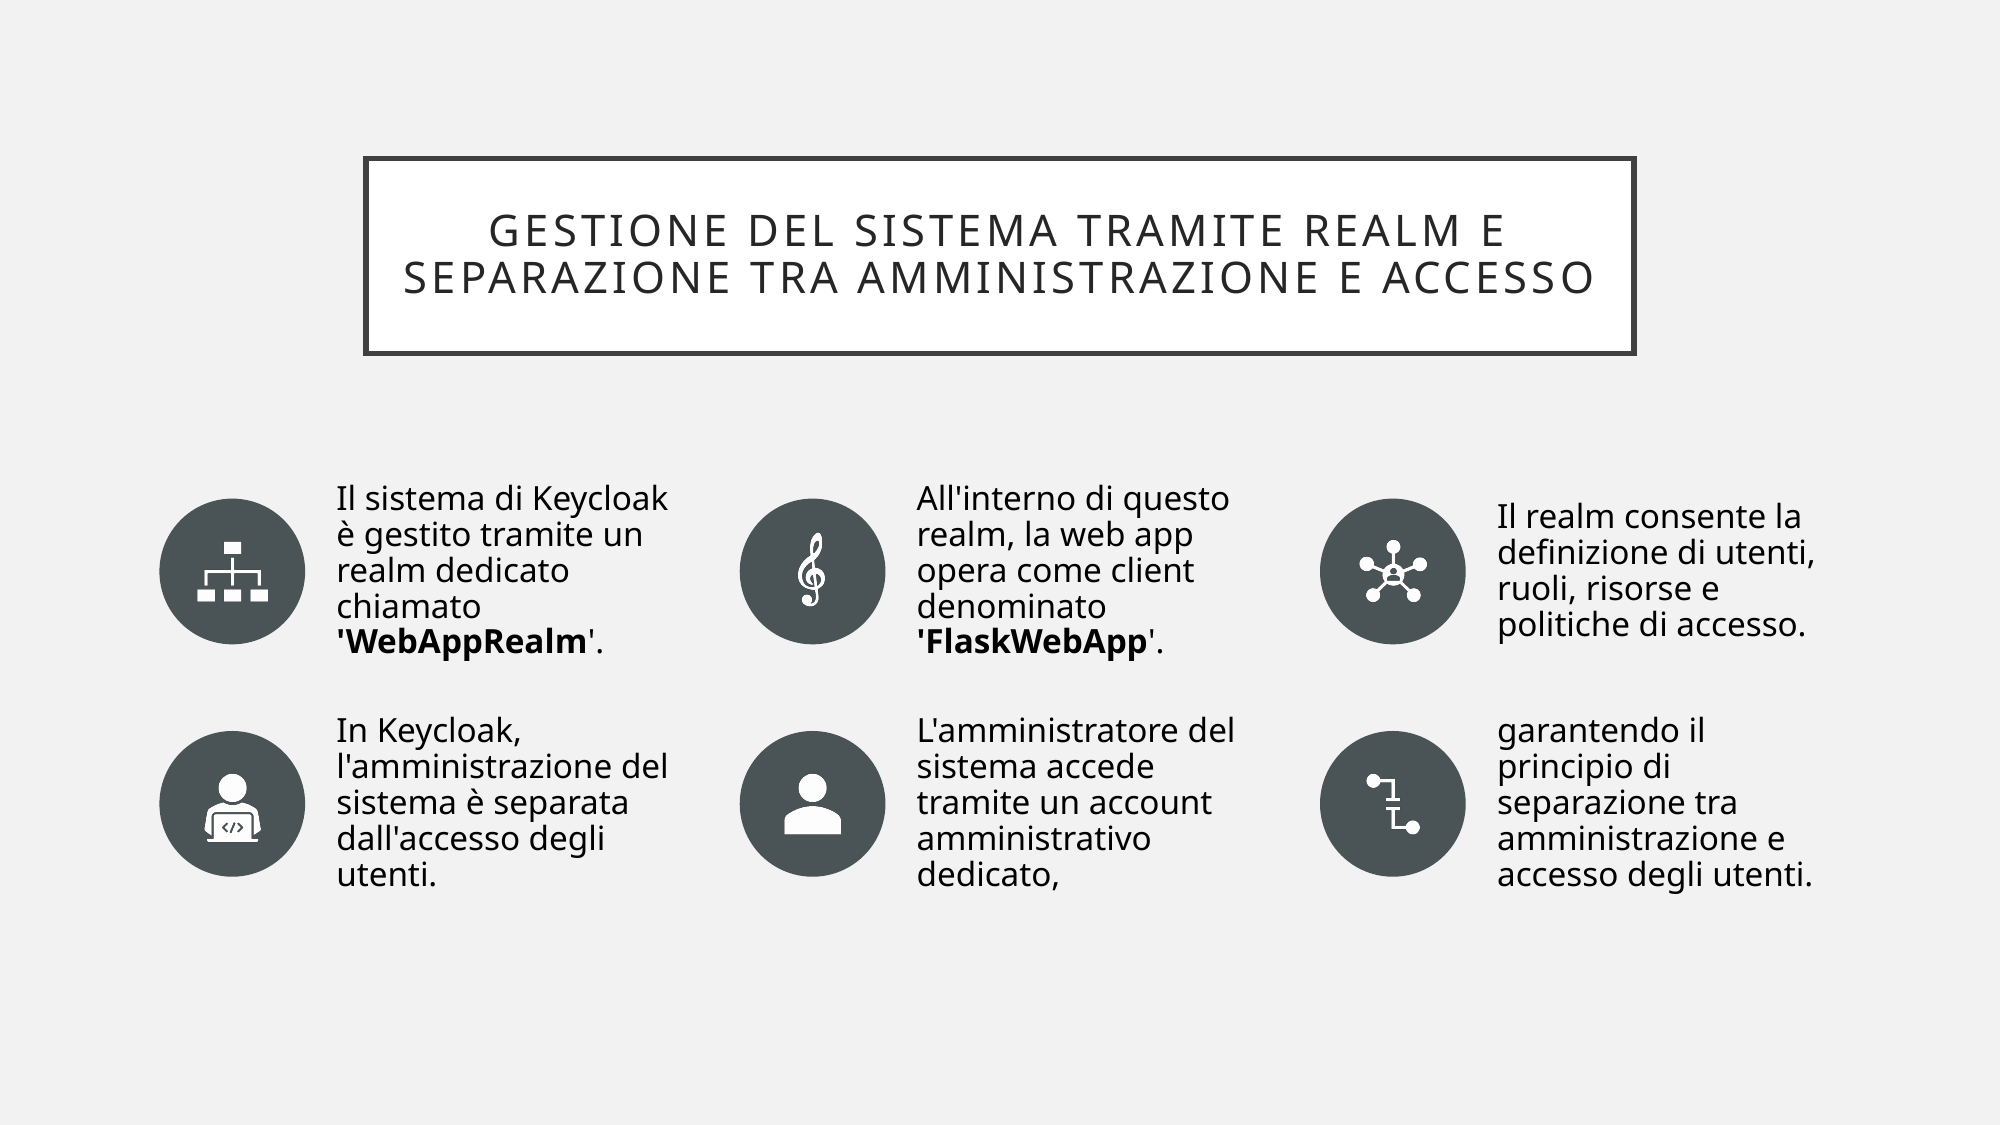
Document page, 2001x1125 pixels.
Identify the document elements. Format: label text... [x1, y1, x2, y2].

title Gestione del Sistema tramite Realm e separazione tra amministrazione e accesso [363, 156, 1637, 356]
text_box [158, 432, 1842, 943]
